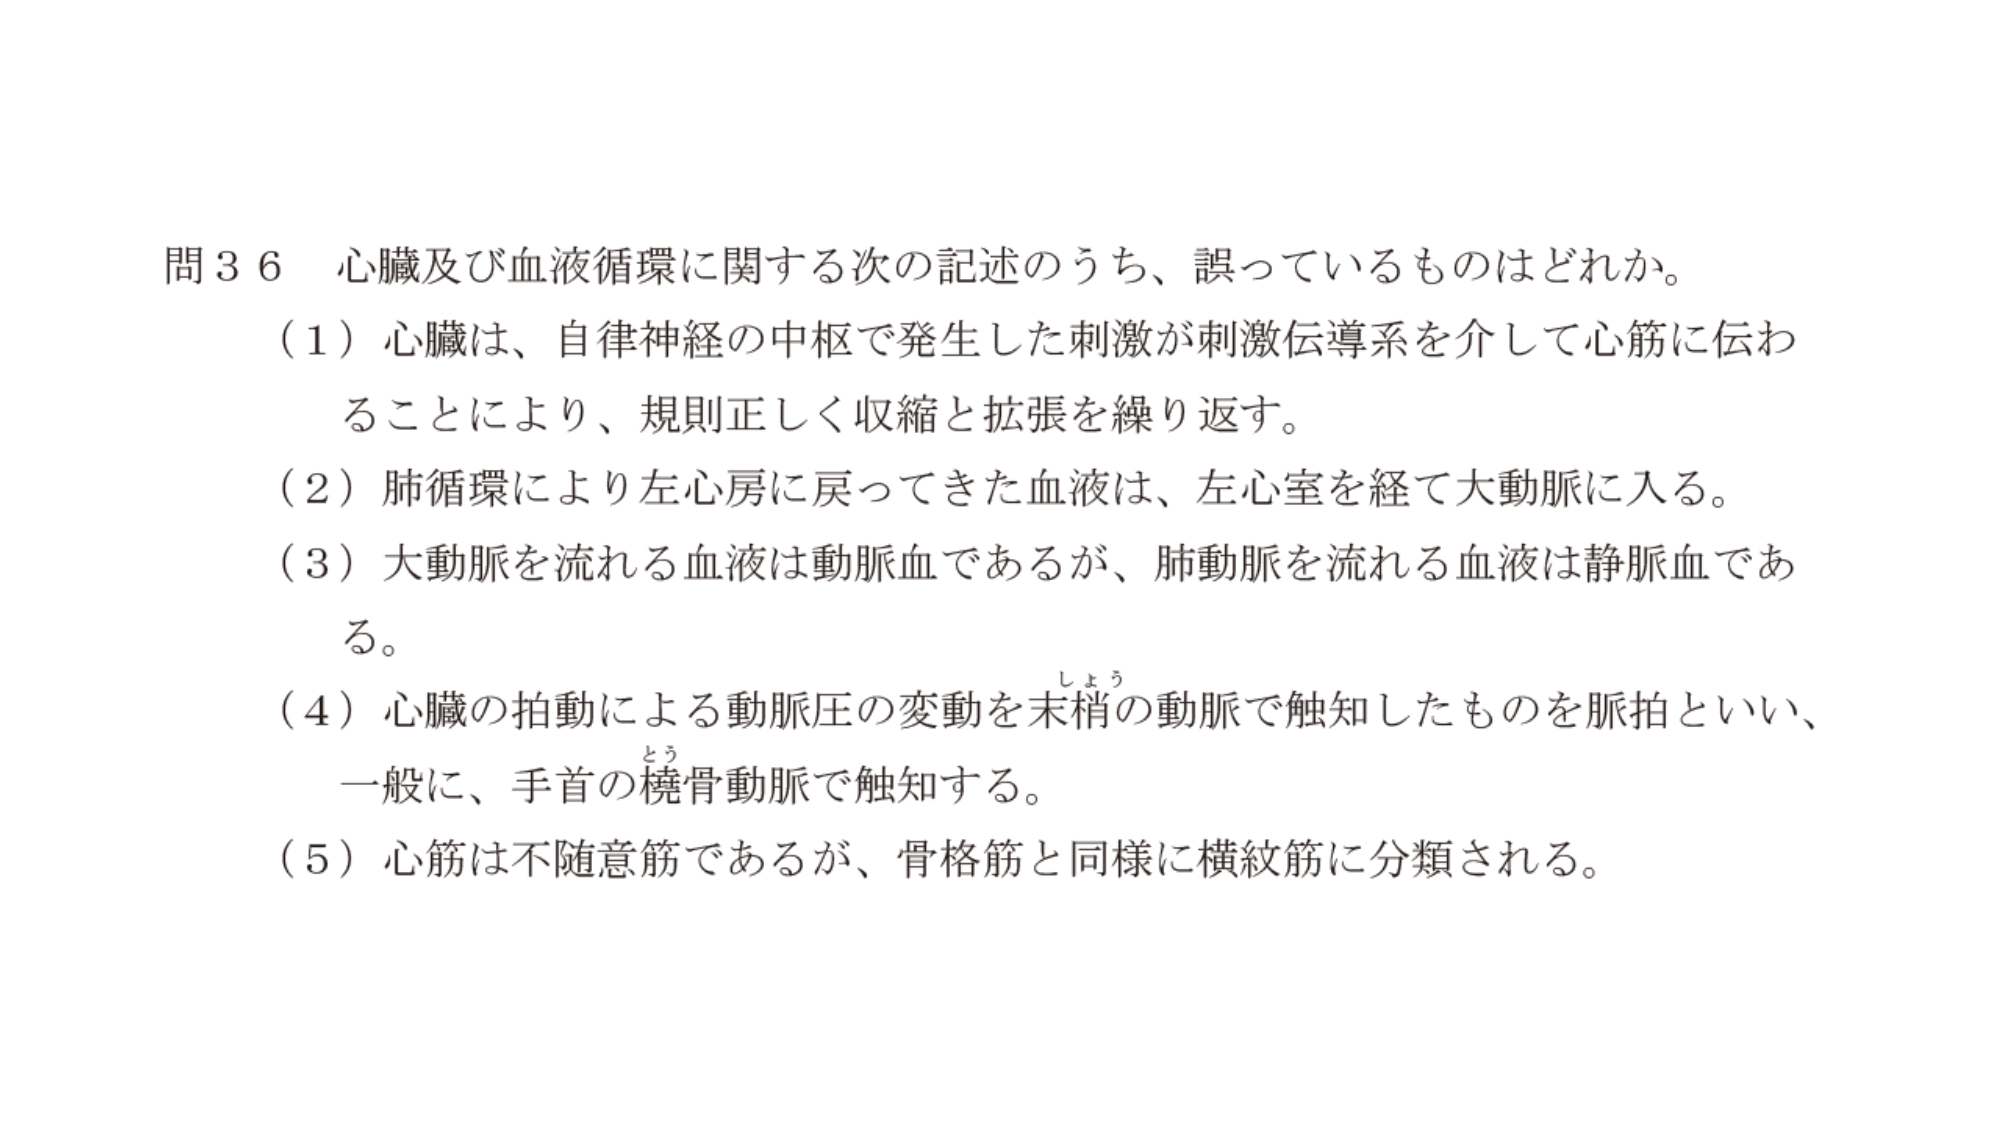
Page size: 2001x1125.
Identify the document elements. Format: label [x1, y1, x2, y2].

picture [148, 228, 1852, 897]
